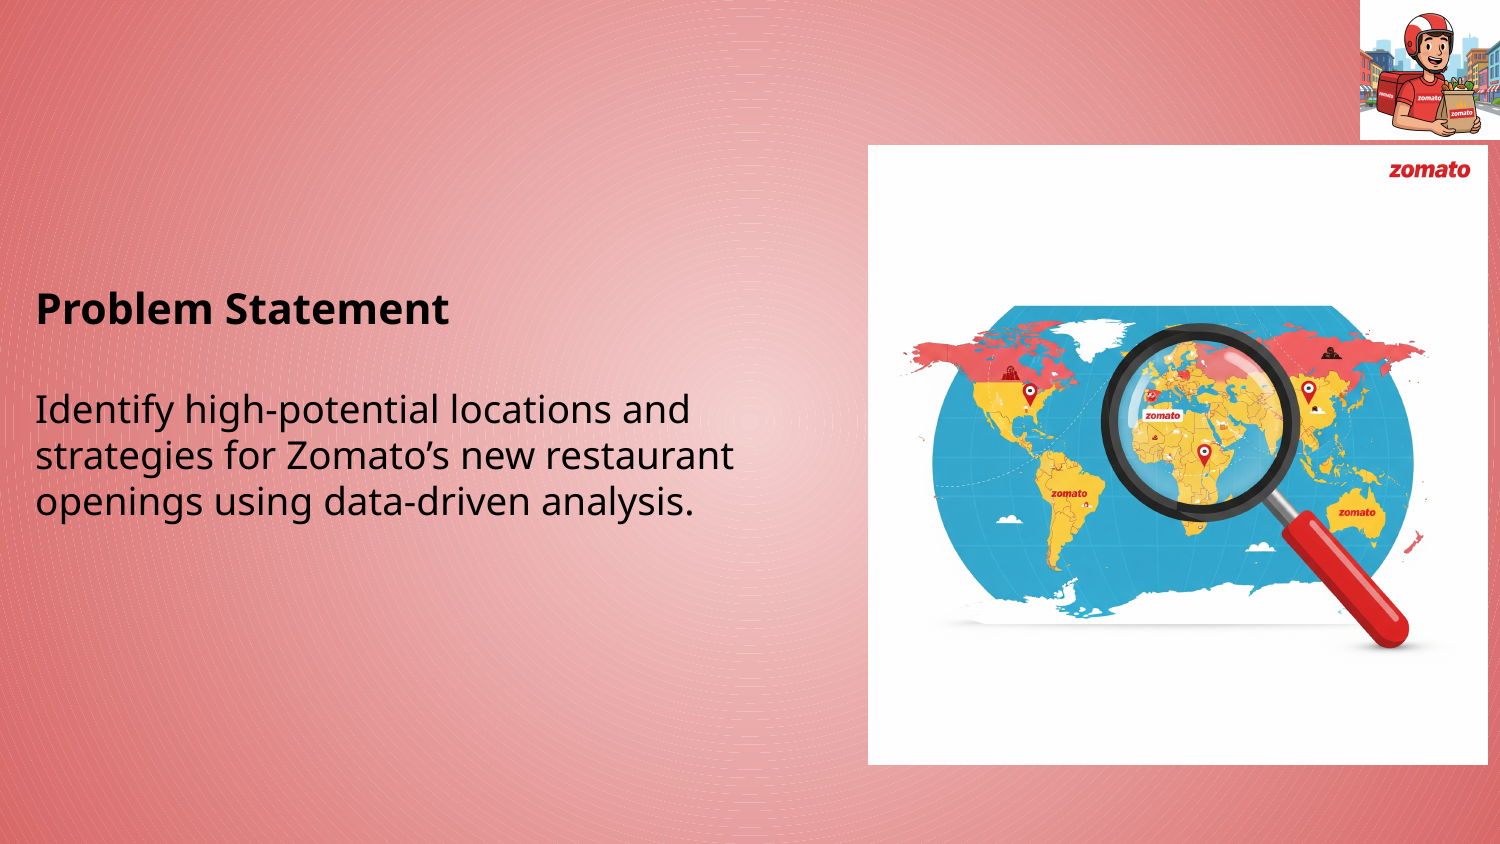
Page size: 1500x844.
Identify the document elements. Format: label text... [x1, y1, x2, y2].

picture [1360, 0, 1500, 140]
title Problem Statement Identify high-potential locations and strategies for Zomato’s new restaurant openings using data-driven analysis. [20, 173, 856, 590]
picture [868, 145, 1488, 765]
